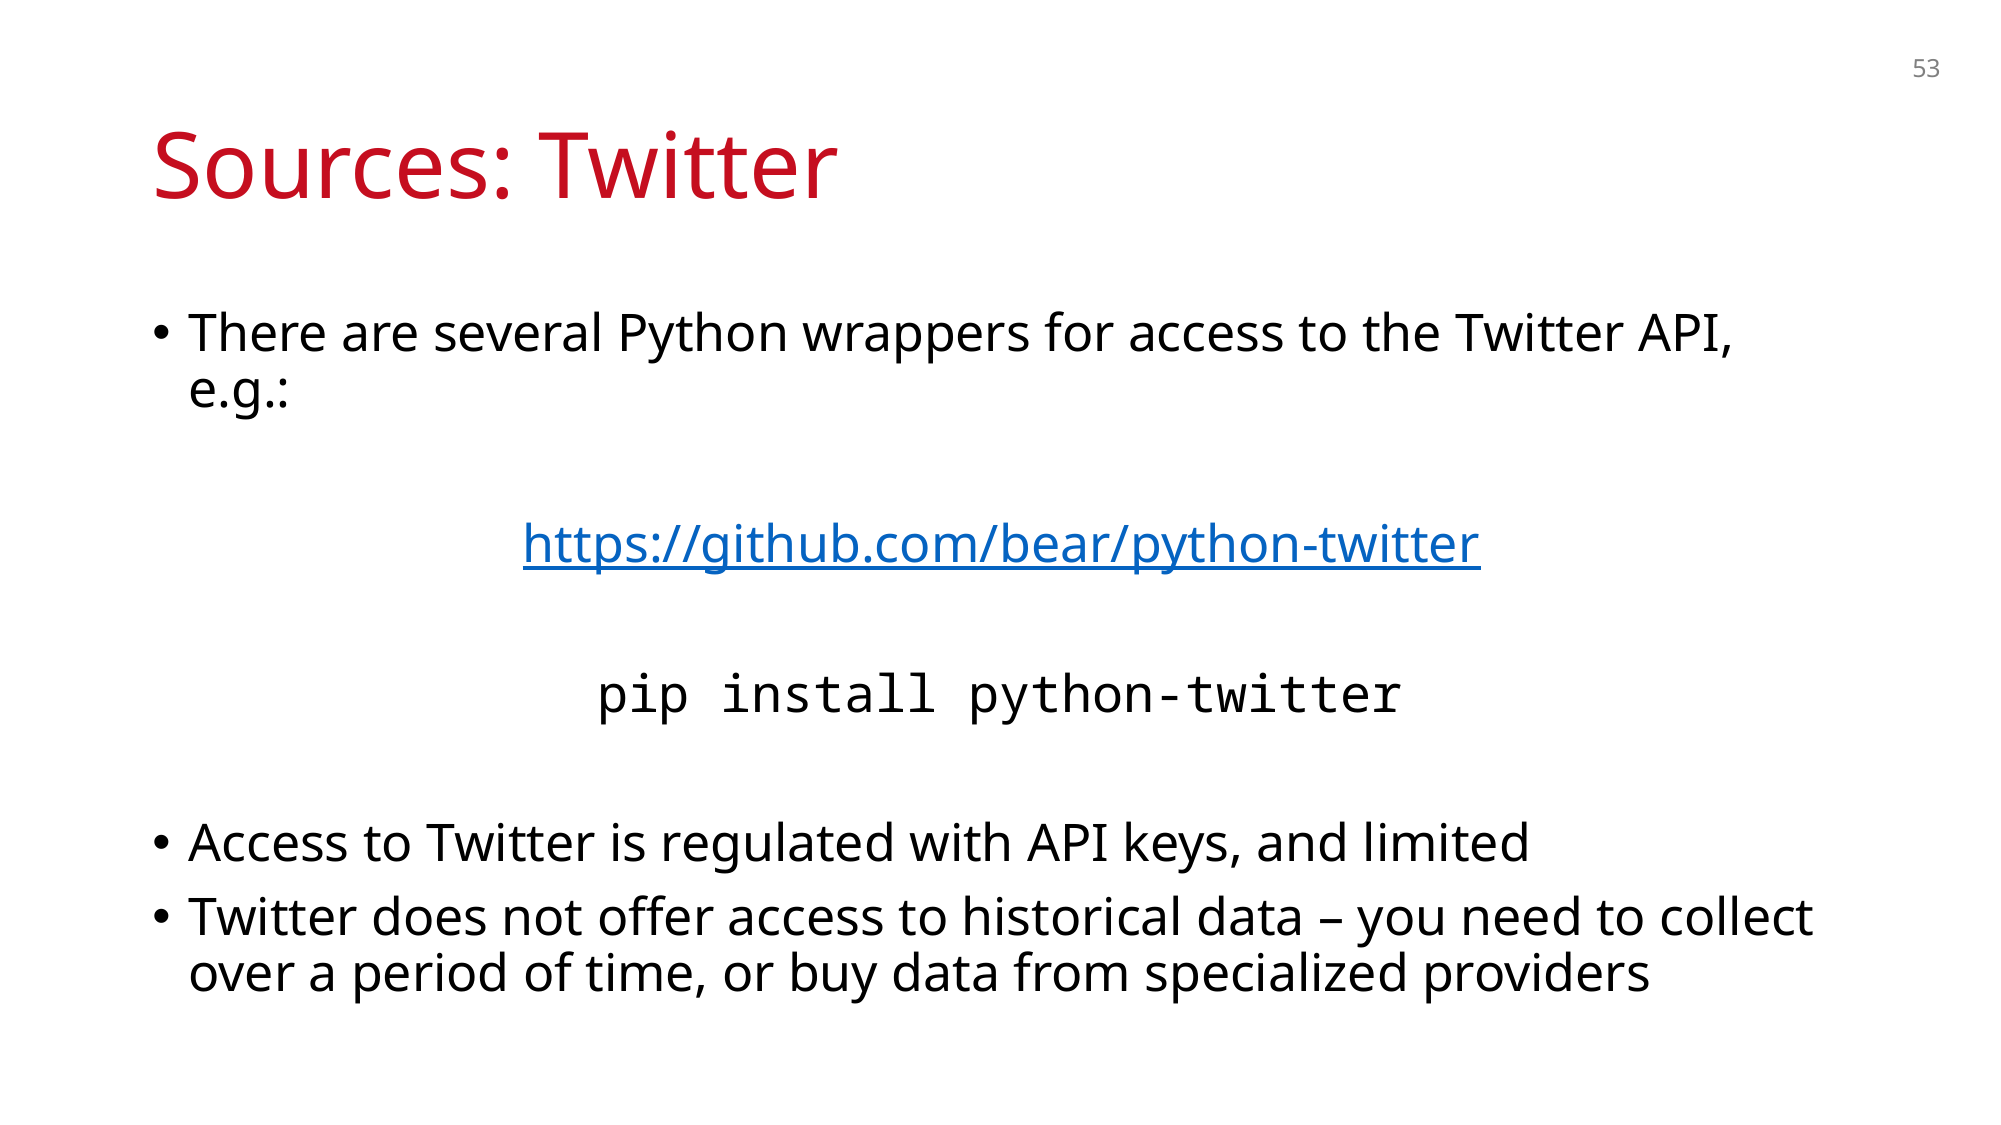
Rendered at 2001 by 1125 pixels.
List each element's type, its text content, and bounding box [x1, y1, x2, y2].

list There are several Python wrappers for access to the Twitter API, e.g.: https://github.com/bear/python-twitter pip install python-twitter Access to Twitter is regulated with API keys, and limited Twitter does not offer access to historical data – you need to collect over a period of time, or buy data from specialized providers [137, 299, 1863, 1014]
title Sources: Twitter [137, 59, 1863, 278]
slide_number 53 [1505, 39, 1956, 100]
